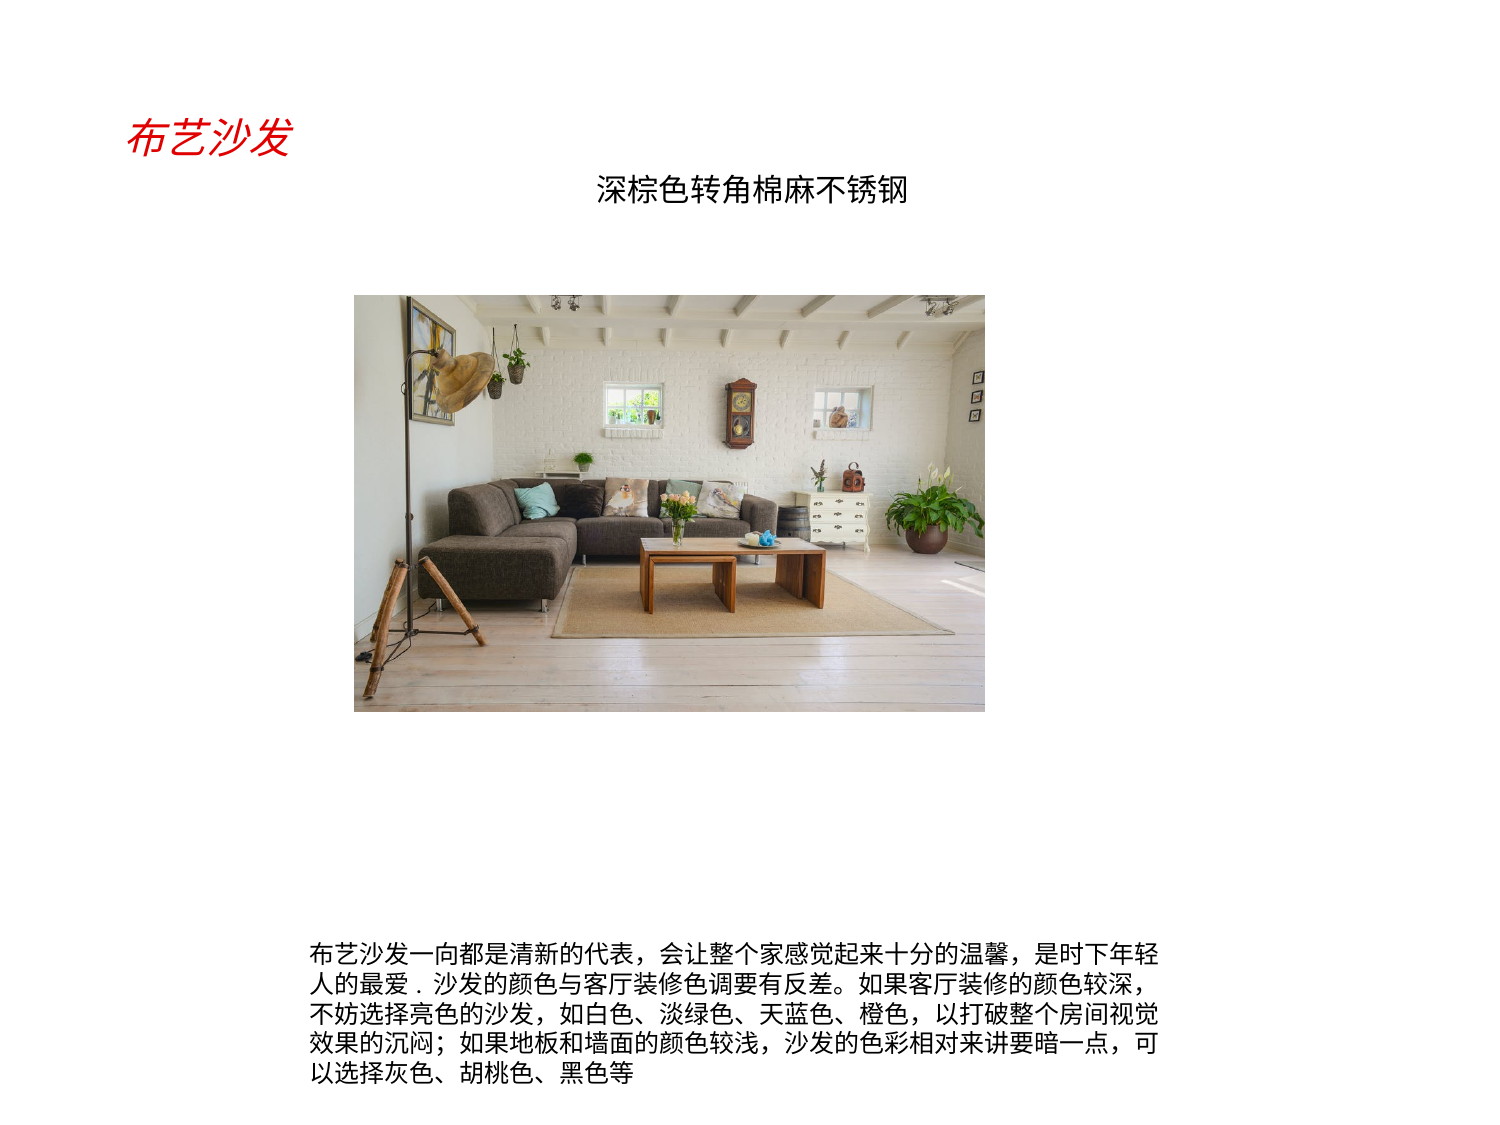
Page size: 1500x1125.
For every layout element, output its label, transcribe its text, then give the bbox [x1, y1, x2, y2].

text_box 布艺沙发 [108, 59, 305, 169]
picture [354, 294, 985, 713]
text_box 布艺沙发一向都是清新的代表，会让整个家感觉起来十分的温馨，是时下年轻人的最爱. 沙发的颜色与客厅装修色调要有反差。如果客厅装修的颜色较深，不妨选择亮色的沙发，如白色、淡绿色、天蓝色、橙色，以打破整个房间视觉效果的沉闷；如果地板和墙面的颜色较浅，沙发的色彩相对来讲要暗一点，可以选择灰色、胡桃色、黑色等 [295, 885, 1181, 1096]
text_box 深棕色转角棉麻不锈钢 [581, 118, 924, 216]
